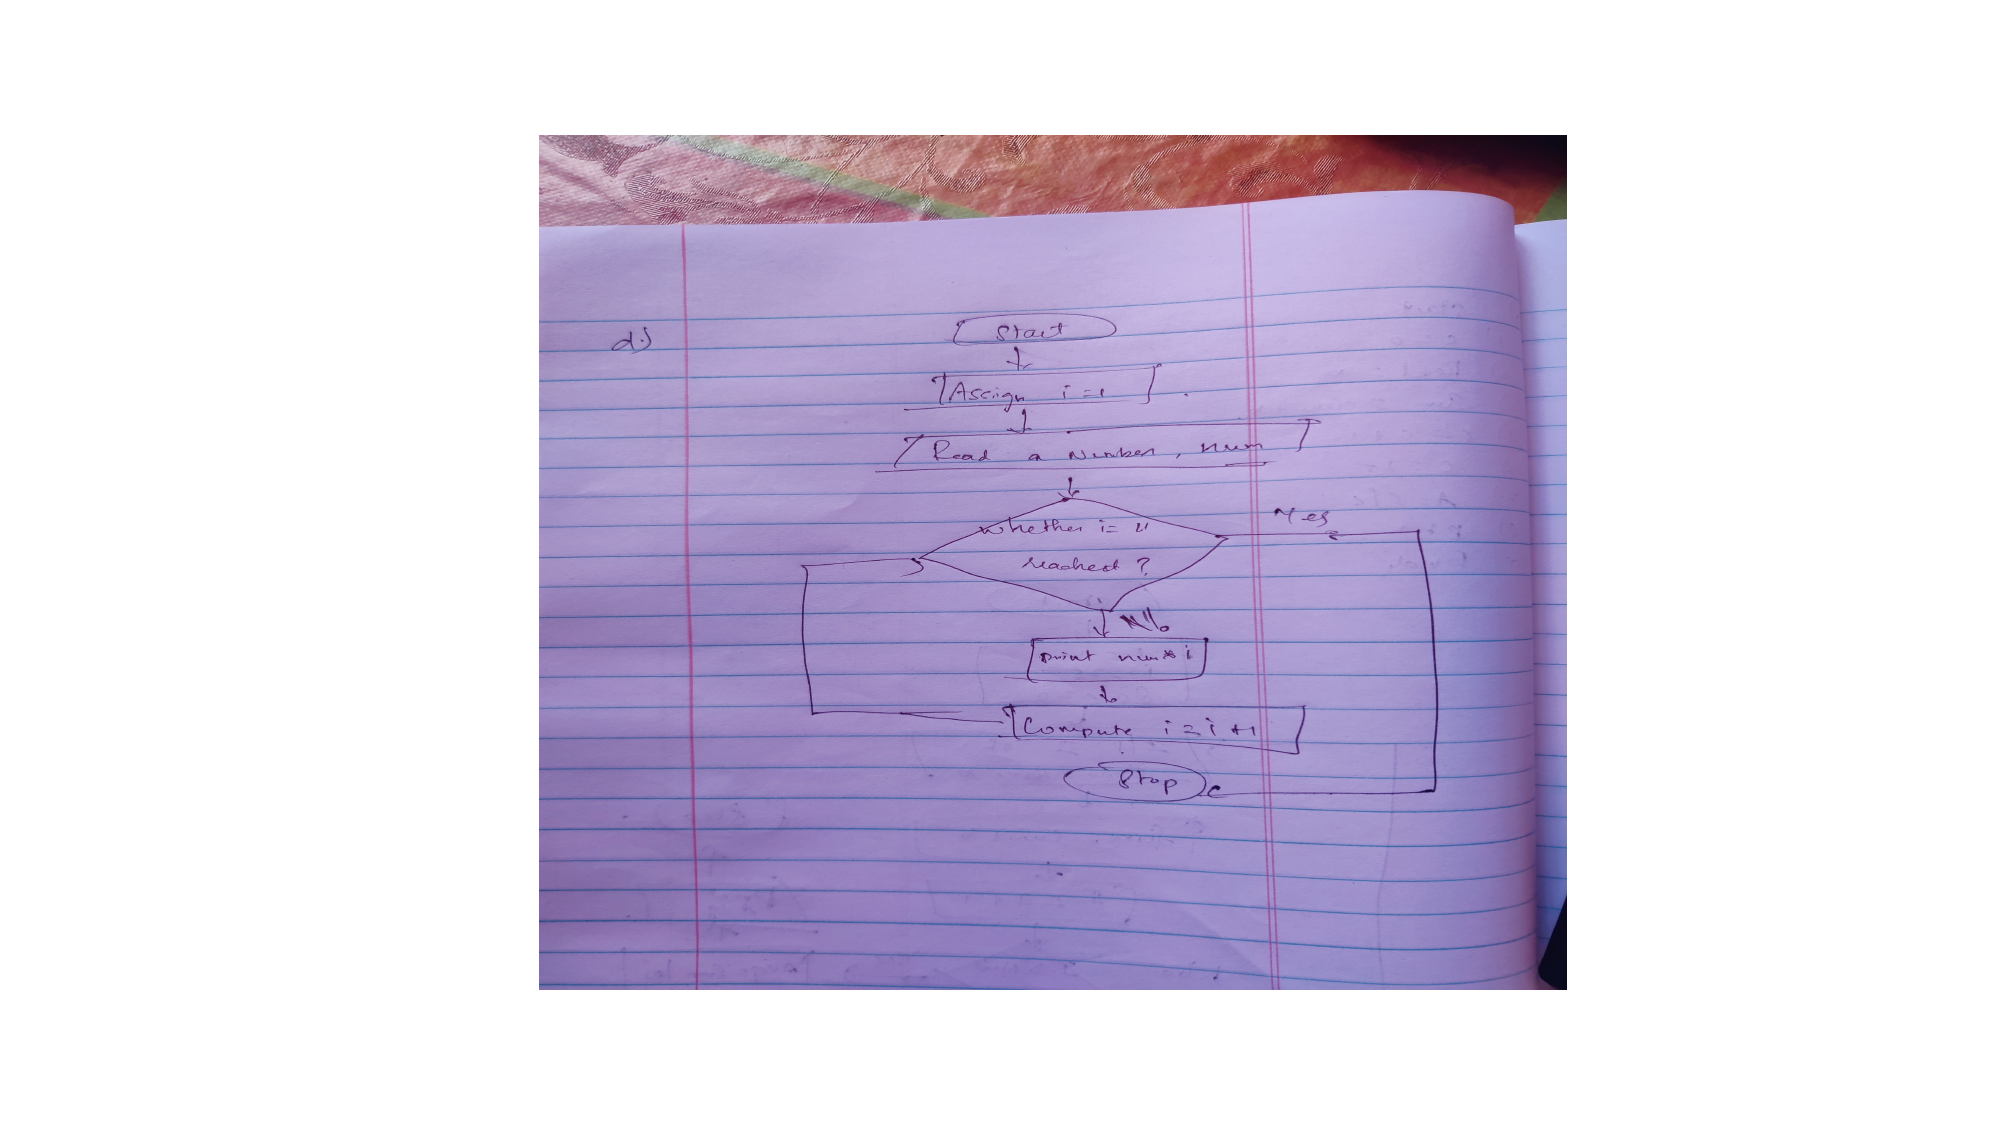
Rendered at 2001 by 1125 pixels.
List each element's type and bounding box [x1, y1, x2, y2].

list [539, 135, 1567, 990]
